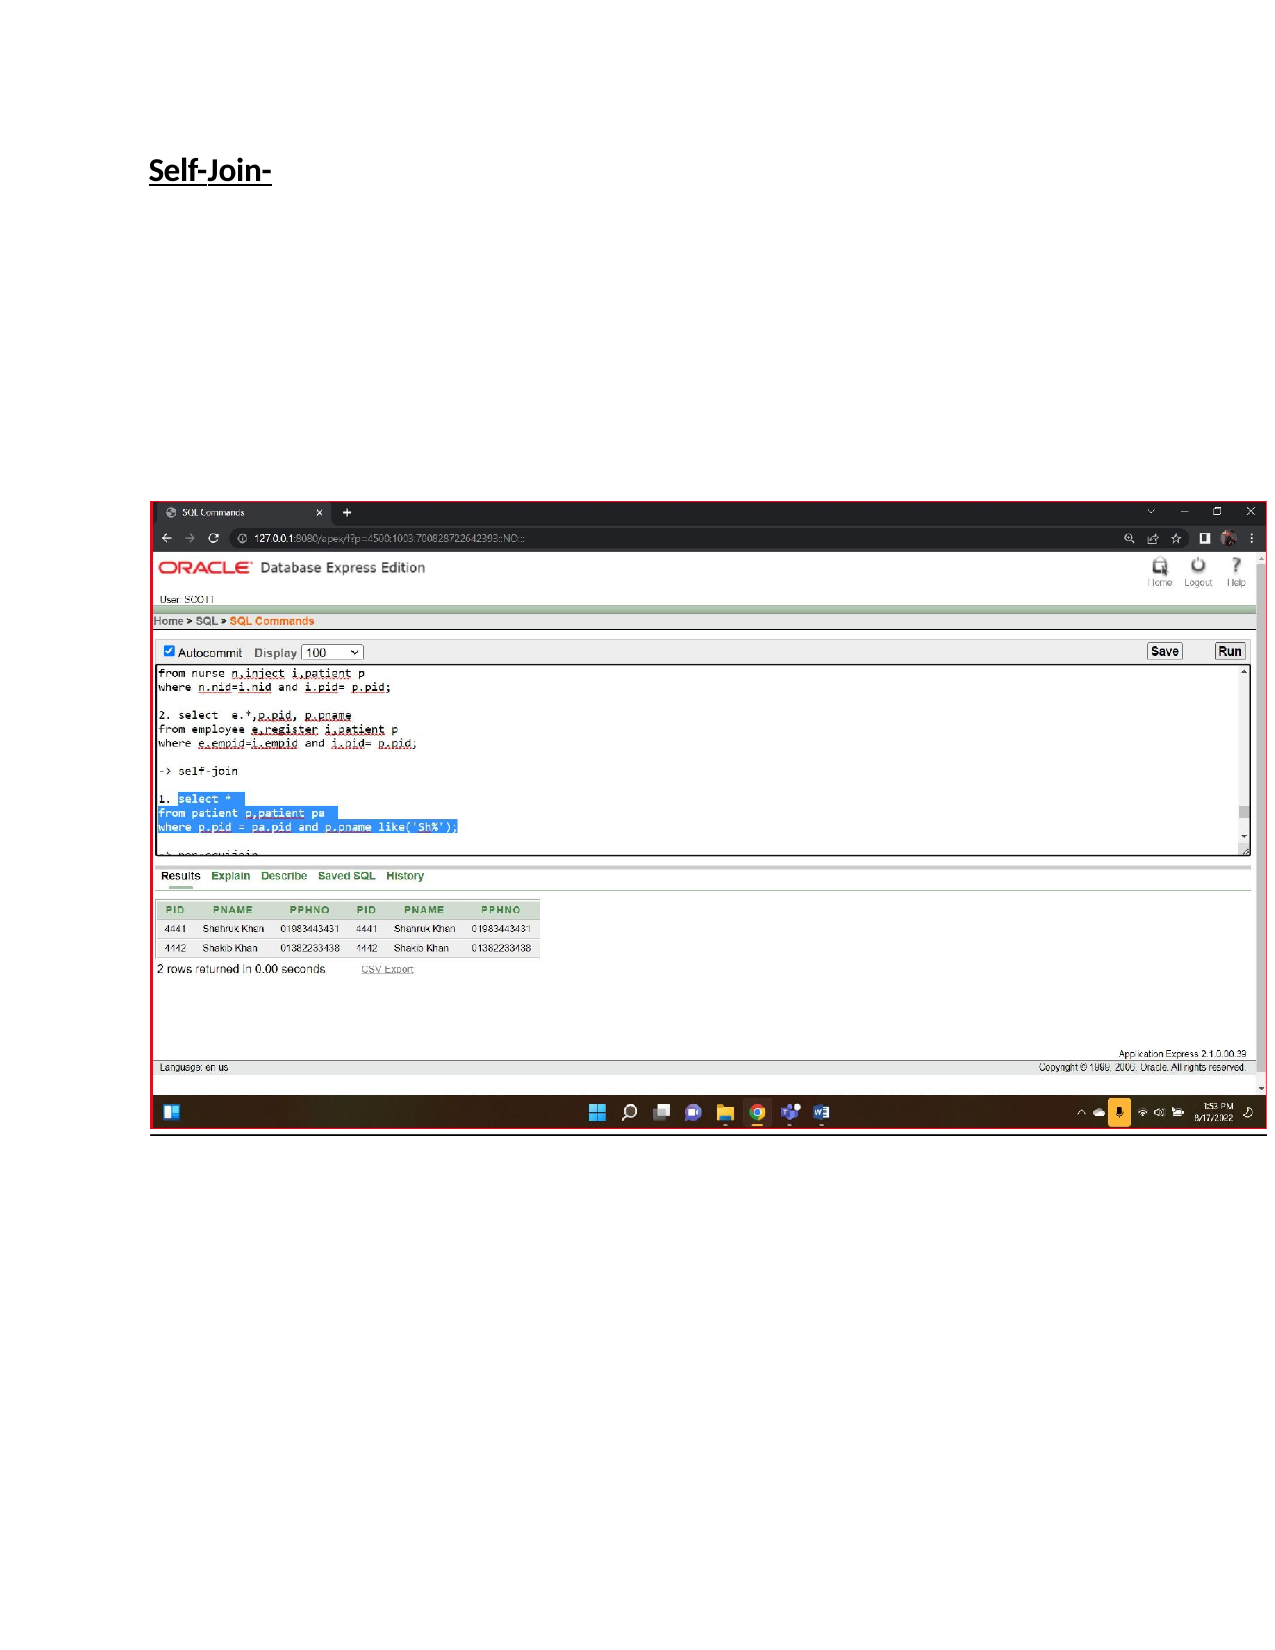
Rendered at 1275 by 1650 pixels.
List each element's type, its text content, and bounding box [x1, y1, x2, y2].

picture [149, 500, 1267, 1136]
text_box Self-Join- [146, 146, 277, 189]
